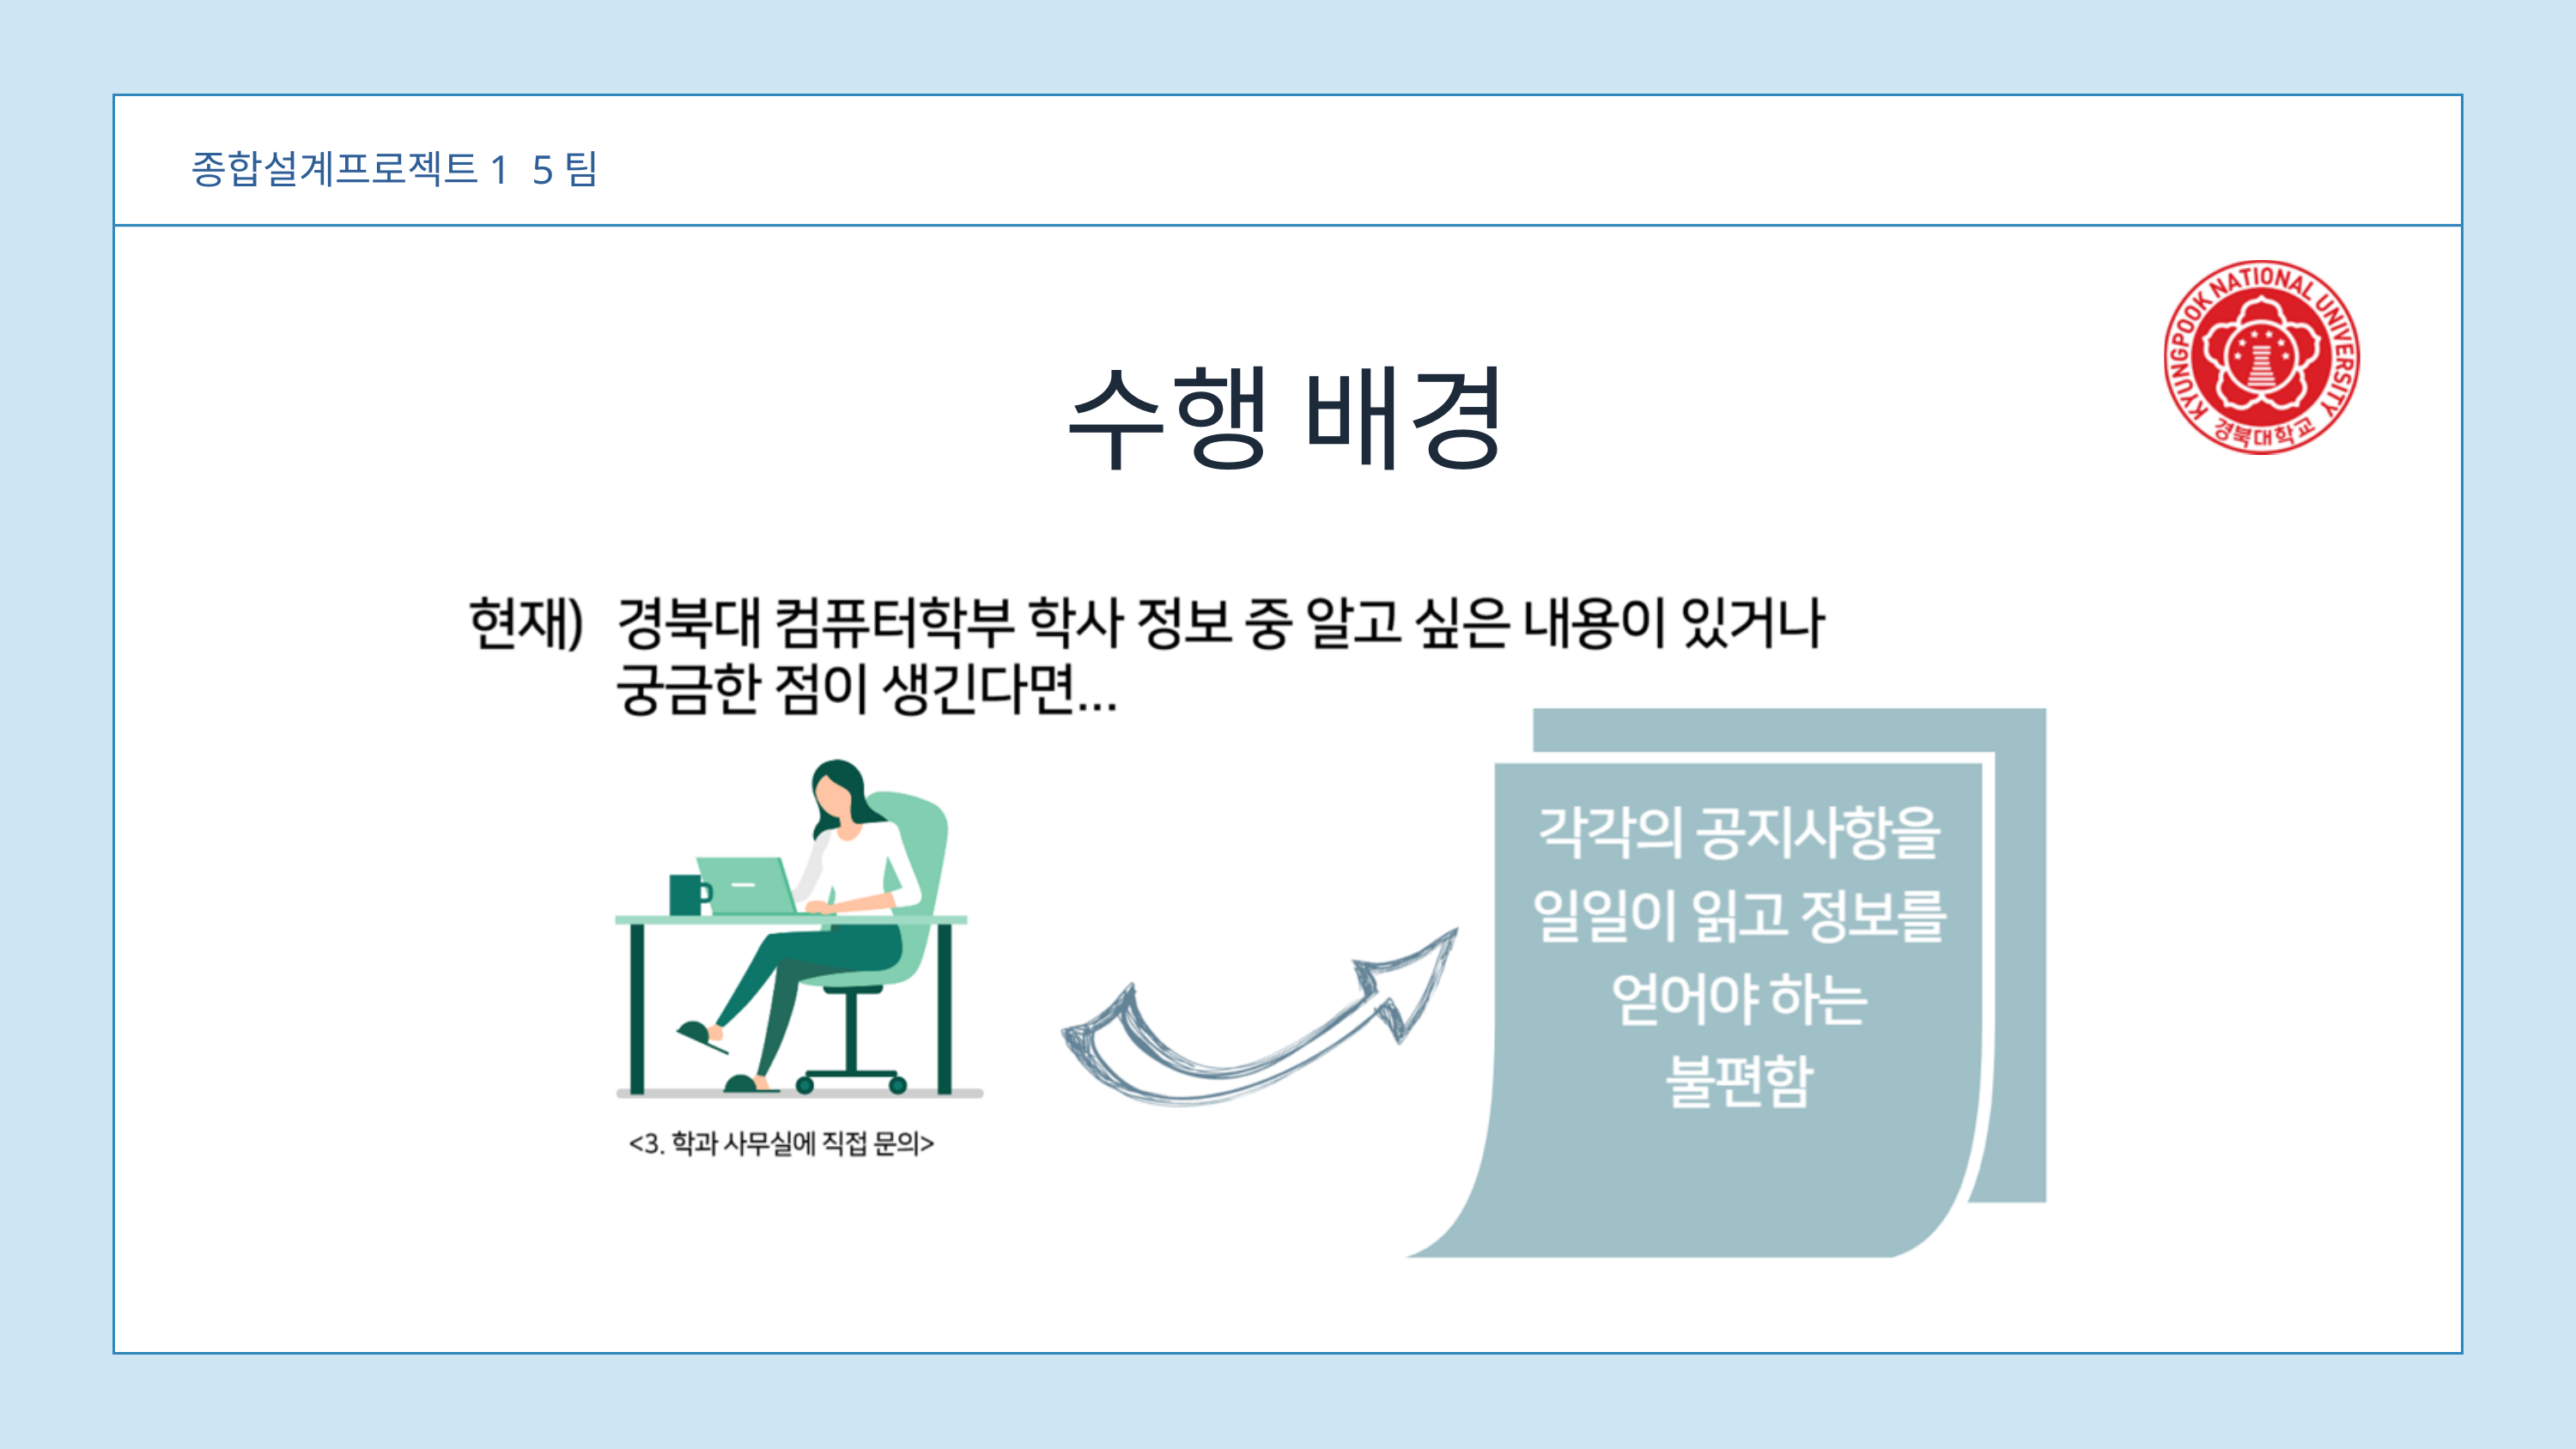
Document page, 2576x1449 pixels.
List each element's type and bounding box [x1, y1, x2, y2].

text_box [113, 94, 2463, 1354]
